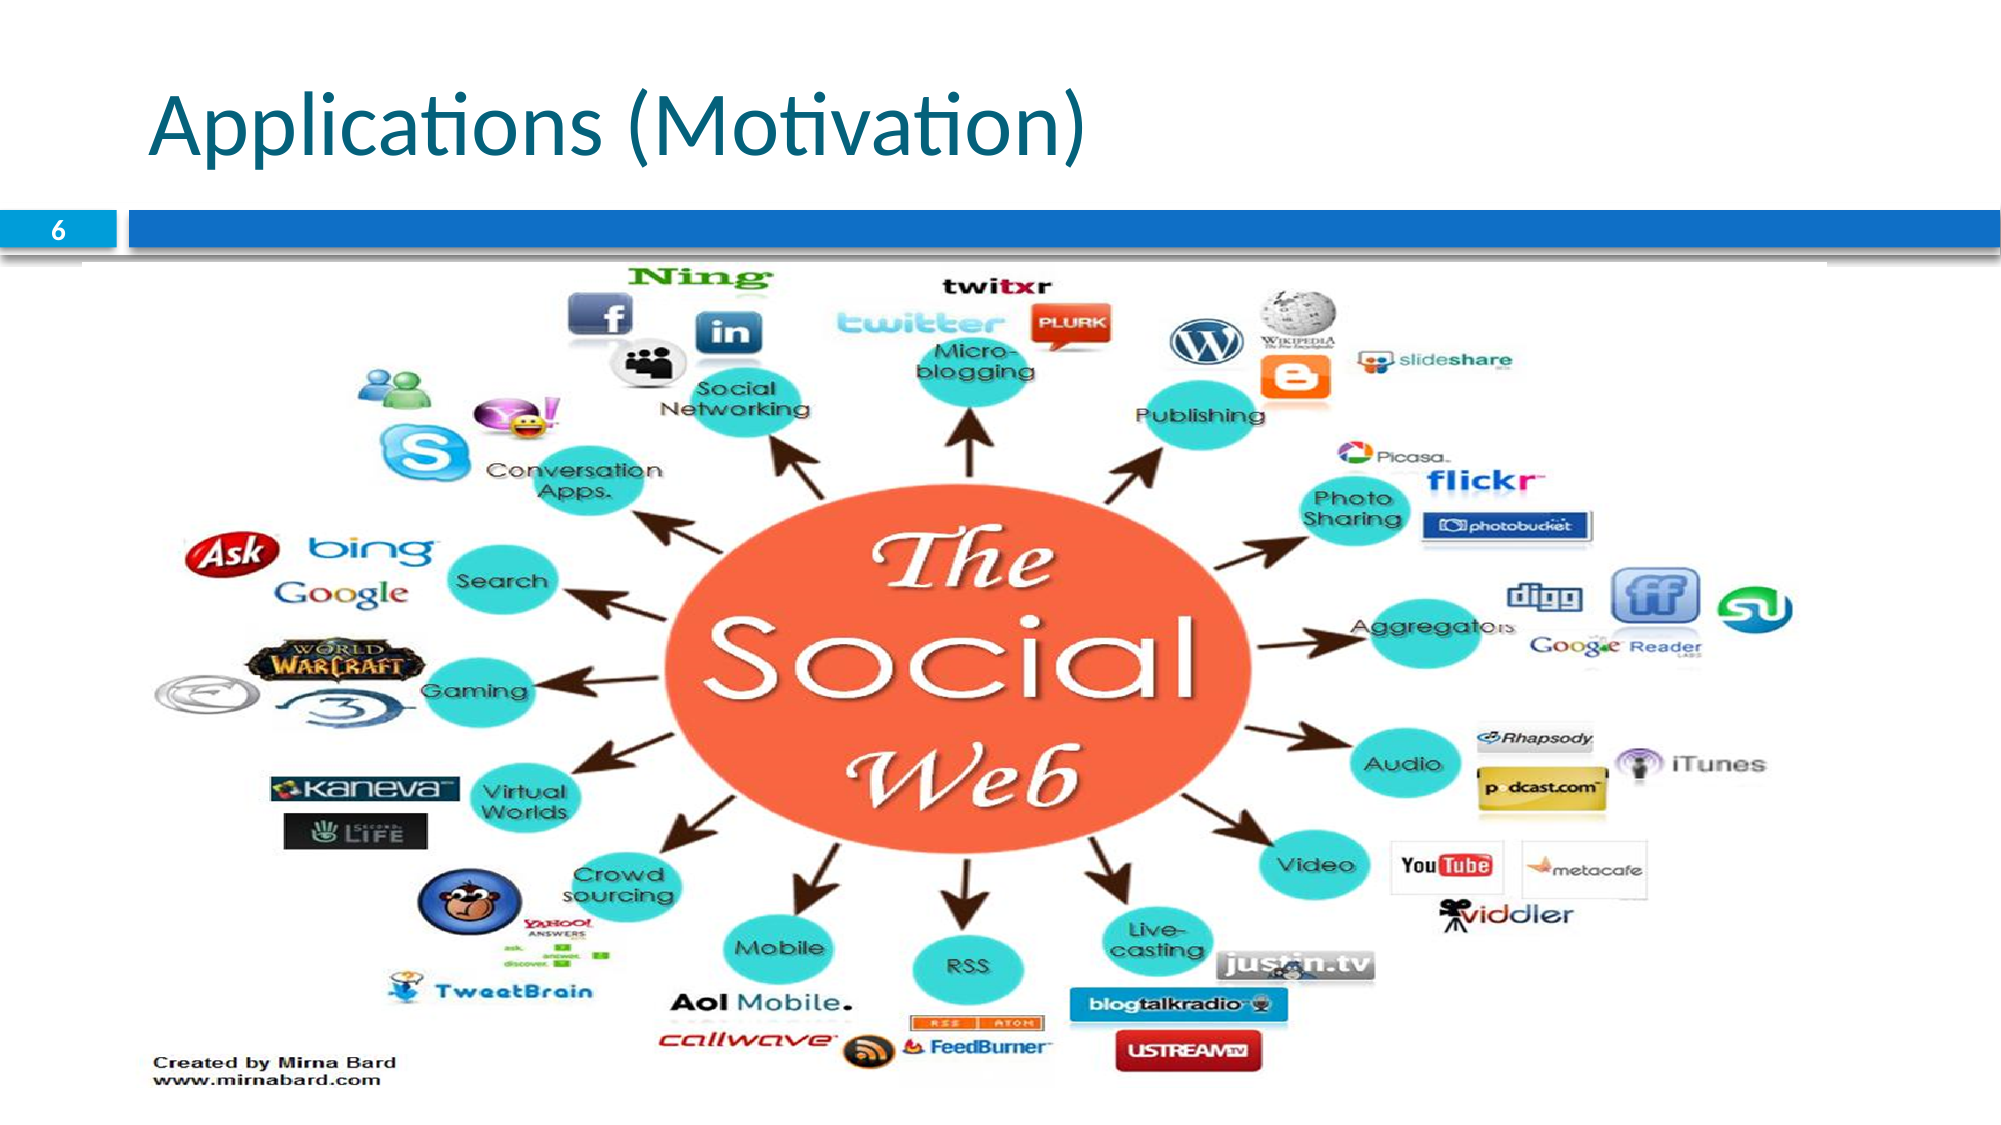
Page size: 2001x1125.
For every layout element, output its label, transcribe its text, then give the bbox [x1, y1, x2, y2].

slide_number 6 [0, 208, 117, 249]
title Applications (Motivation) [133, 37, 1918, 200]
picture [82, 262, 1828, 1088]
